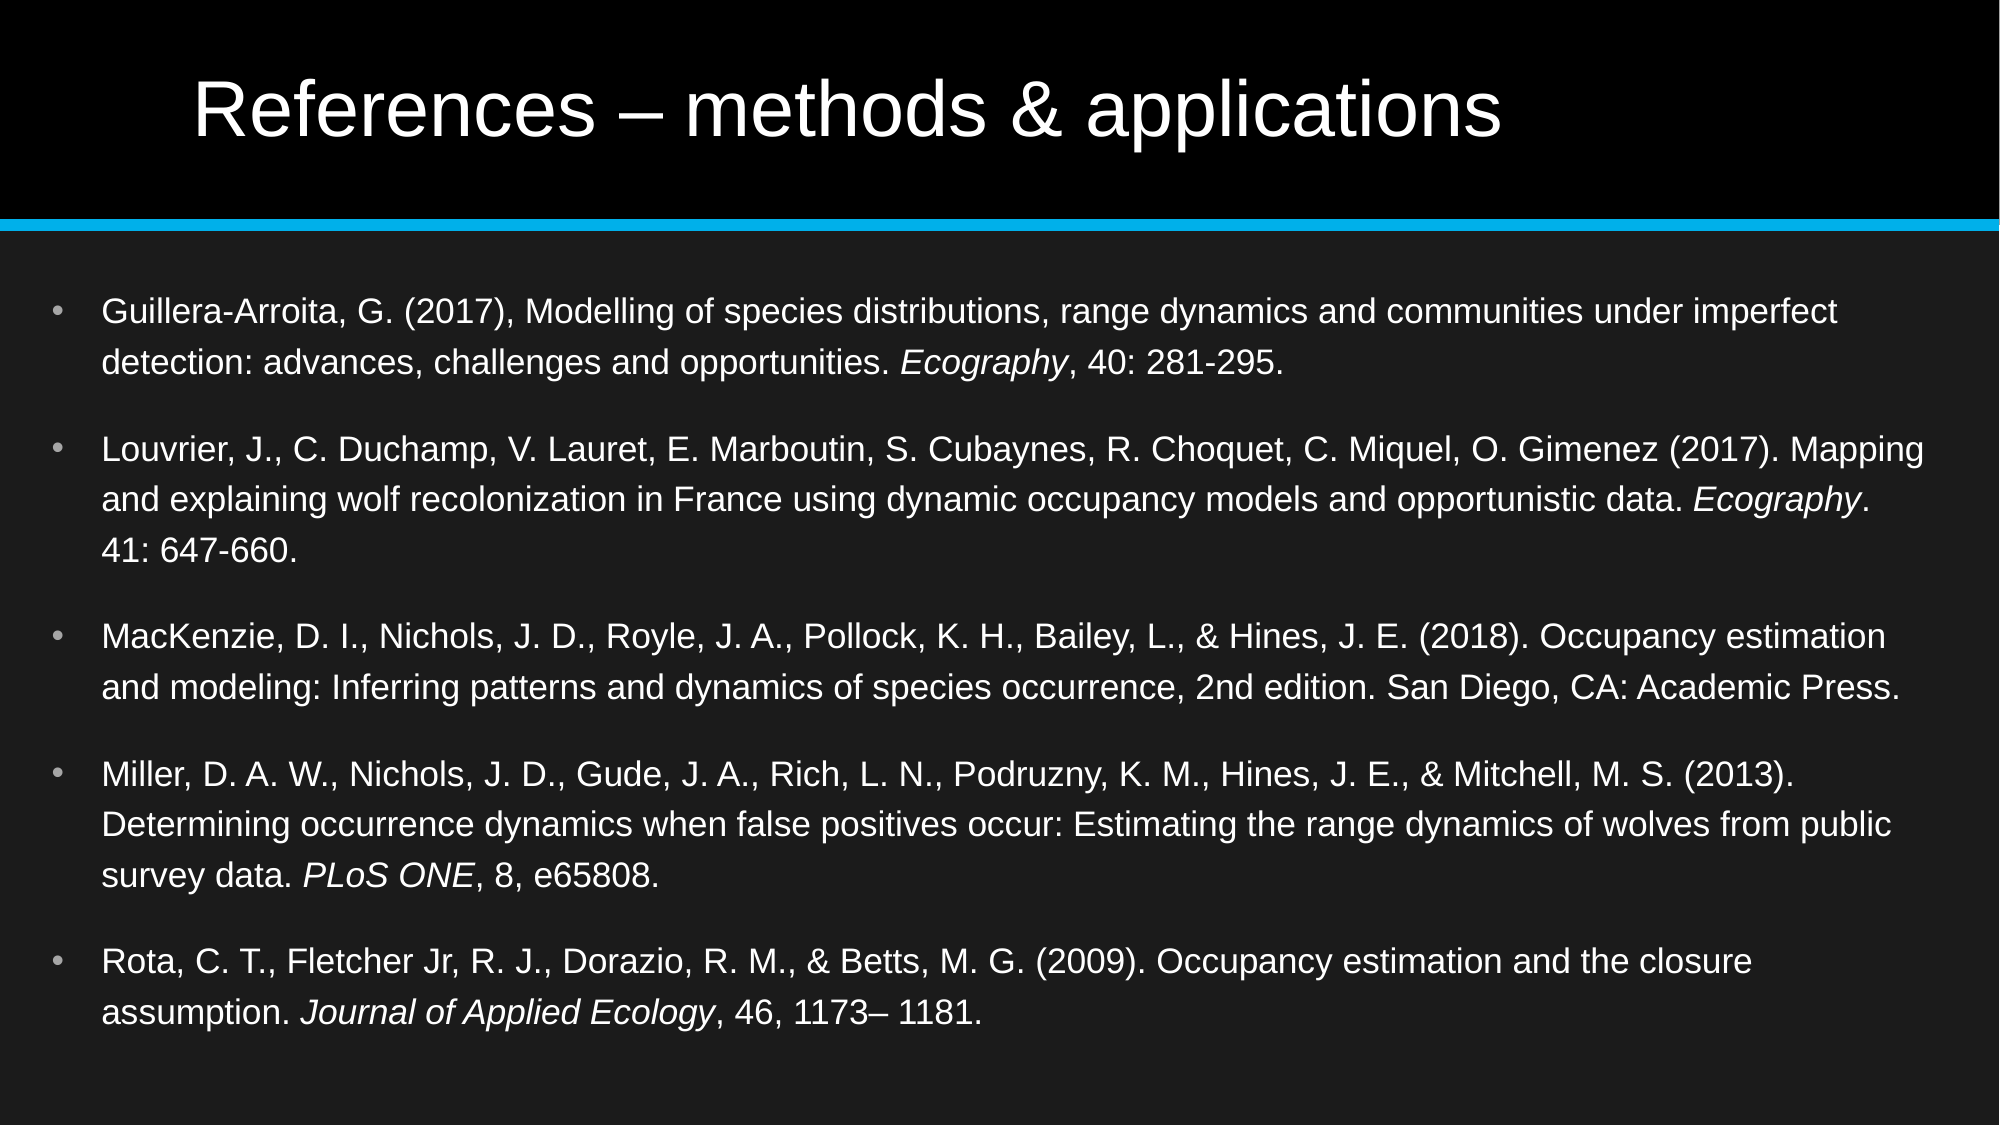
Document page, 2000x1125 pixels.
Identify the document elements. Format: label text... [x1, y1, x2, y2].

title References – methods & applications [174, 20, 1825, 201]
list Guillera-Arroita, G. (2017), Modelling of species distributions, range dynamics and communities under imperfect detection: advances, challenges and opportunities. Ecography, 40: 281-295. Louvrier, J., C. Duchamp, V. Lauret, E. Marboutin, S. Cubaynes, R. Choquet, C. Miquel, O. Gimenez (2017). Mapping and explaining wolf recolonization in France using dynamic occupancy models and opportunistic data. Ecography. 41: 647-660. MacKenzie, D. I., Nichols, J. D., Royle, J. A., Pollock, K. H., Bailey, L., & Hines, J. E. (2018). Occupancy estimation and modeling: Inferring patterns and dynamics of species occurrence, 2nd edition. San Diego, CA: Academic Press. Miller, D. A. W., Nichols, J. D., Gude, J. A., Rich, L. N., Podruzny, K. M., Hines, J. E., & Mitchell, M. S. (2013). Determining occurrence dynamics when false positives occur: Estimating the range dynamics of wolves from public survey data. PLoS ONE, 8, e65808. Rota, C. T., Fletcher Jr, R. J., Dorazio, R. M., & Betts, M. G. (2009). Occupancy estimation and the closure assumption. Journal of Applied Ecology, 46, 1173– 1181. [34, 271, 1945, 1095]
